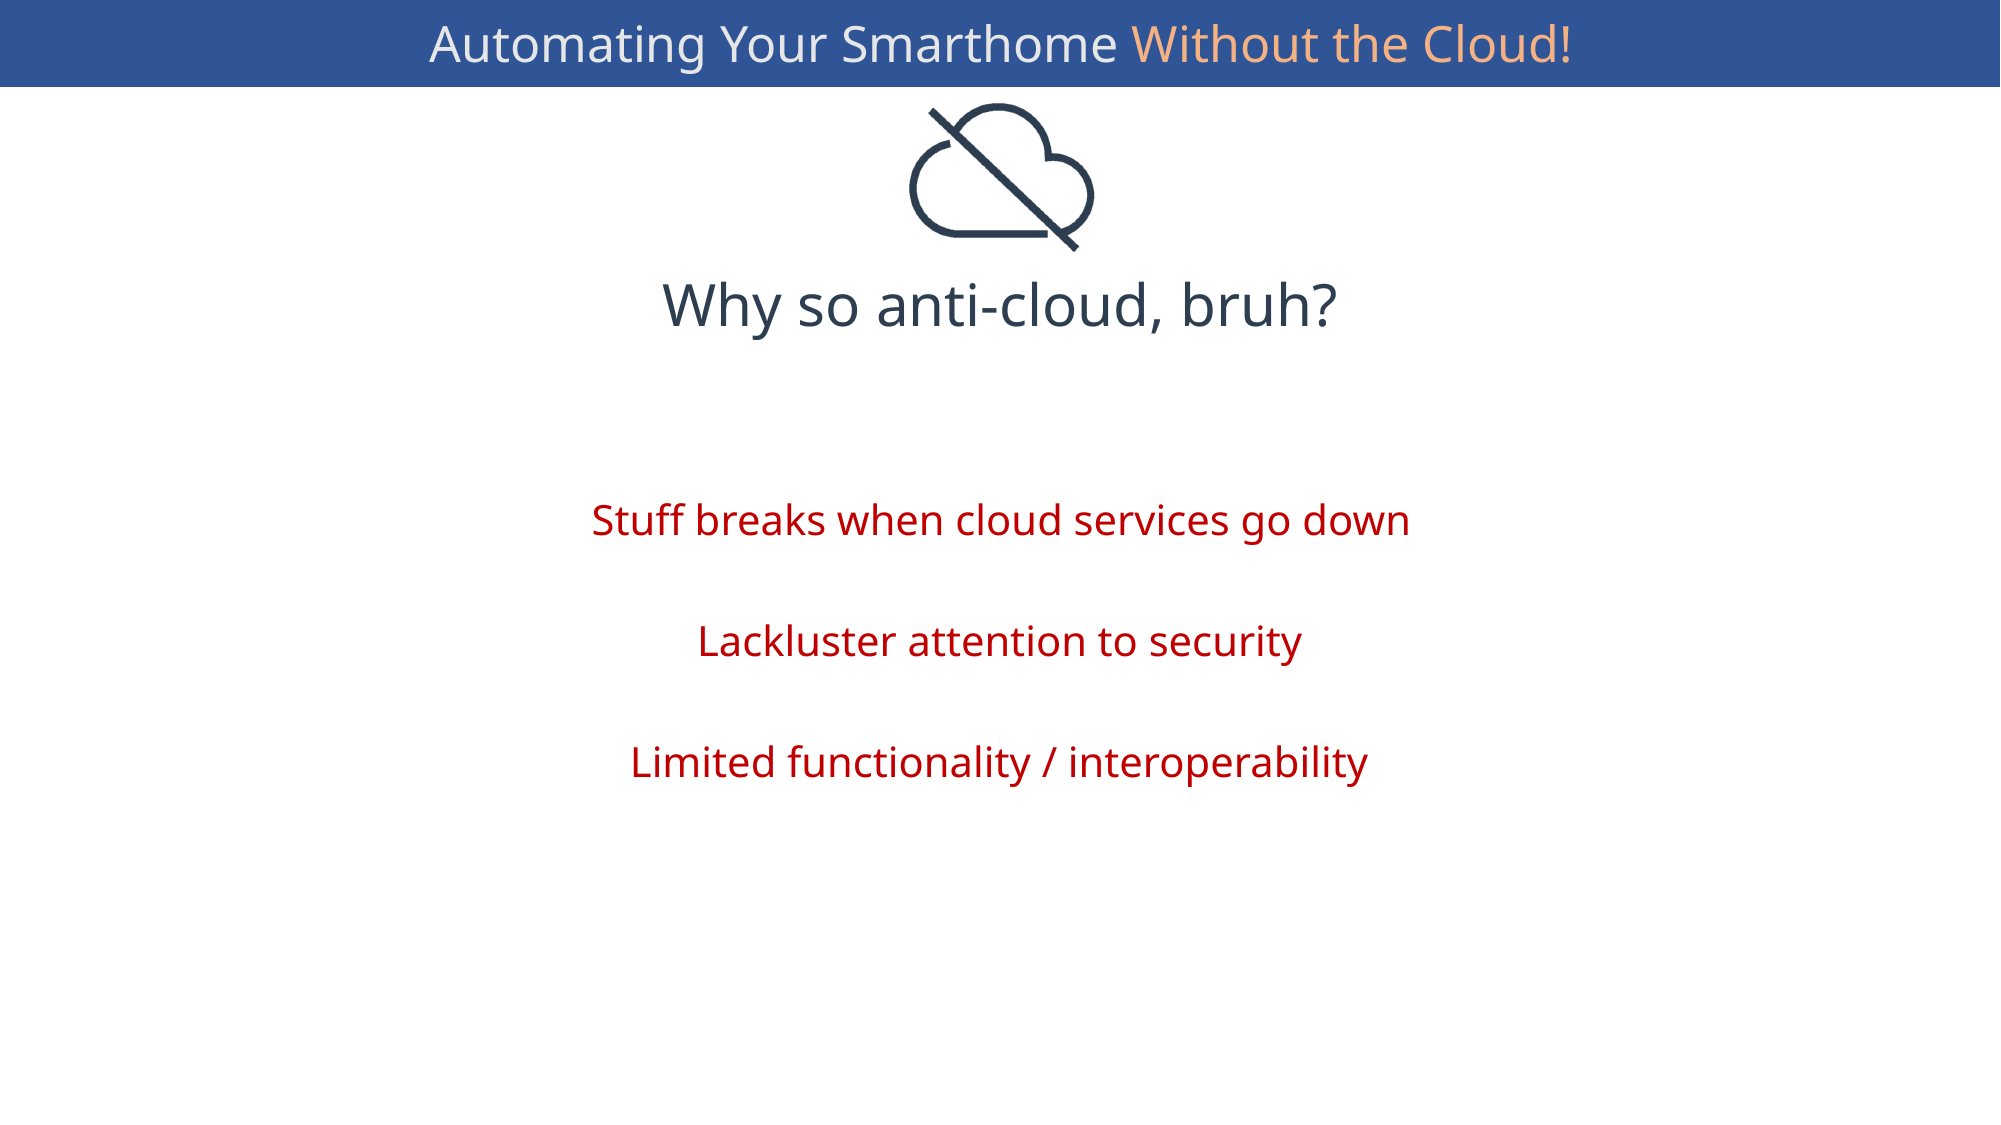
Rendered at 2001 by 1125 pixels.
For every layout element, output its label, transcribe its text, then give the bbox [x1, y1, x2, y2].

text_box Limited functionality / interoperability [615, 728, 1384, 793]
text_box Lackluster attention to security [682, 607, 1318, 673]
text_box [0, 0, 2000, 88]
text_box Automating Your Smarthome Without the Cloud! [353, 5, 1649, 81]
text_box Why so anti-cloud, bruh? [647, 261, 1353, 416]
picture [888, 56, 1115, 284]
text_box Stuff breaks when cloud services go down [576, 486, 1427, 552]
